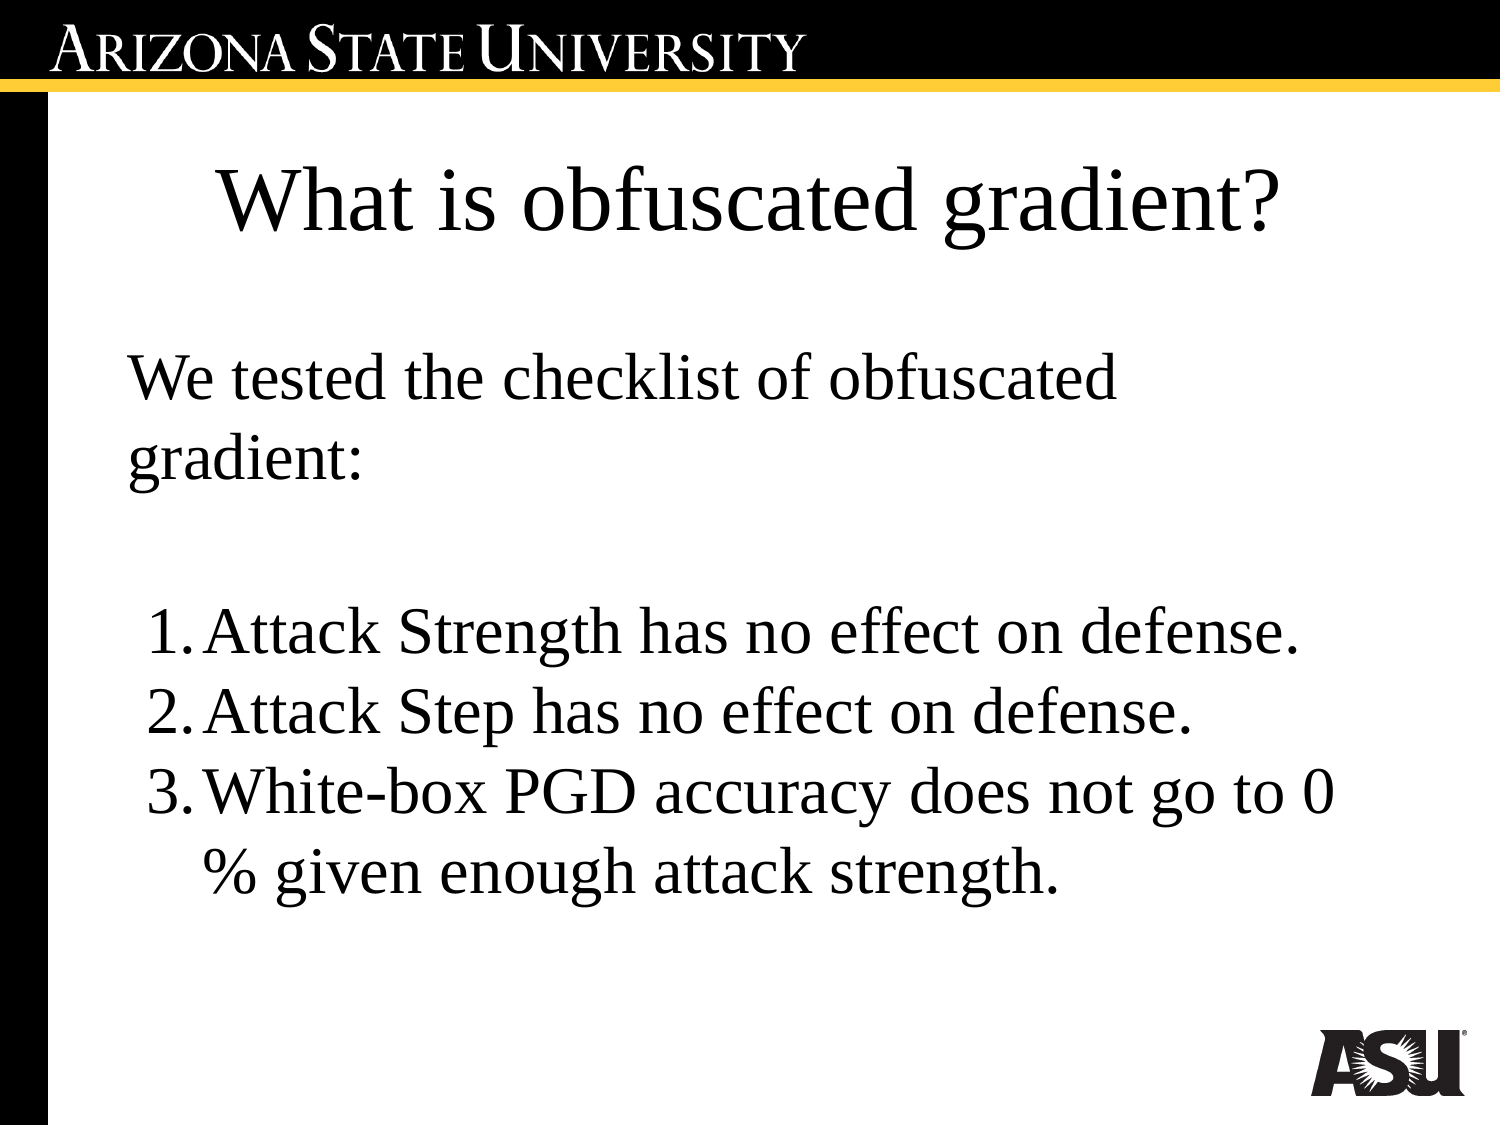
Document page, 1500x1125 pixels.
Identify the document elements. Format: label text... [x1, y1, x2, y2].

picture [37, 14, 813, 79]
picture [1311, 1030, 1467, 1096]
title What is obfuscated gradient? [112, 99, 1388, 288]
list We tested the checklist of obfuscated gradient: Attack Strength has no effect on defense. Attack Step has no effect on defense. White-box PGD accuracy does not go to 0 % given enough attack strength. [112, 324, 1388, 1000]
